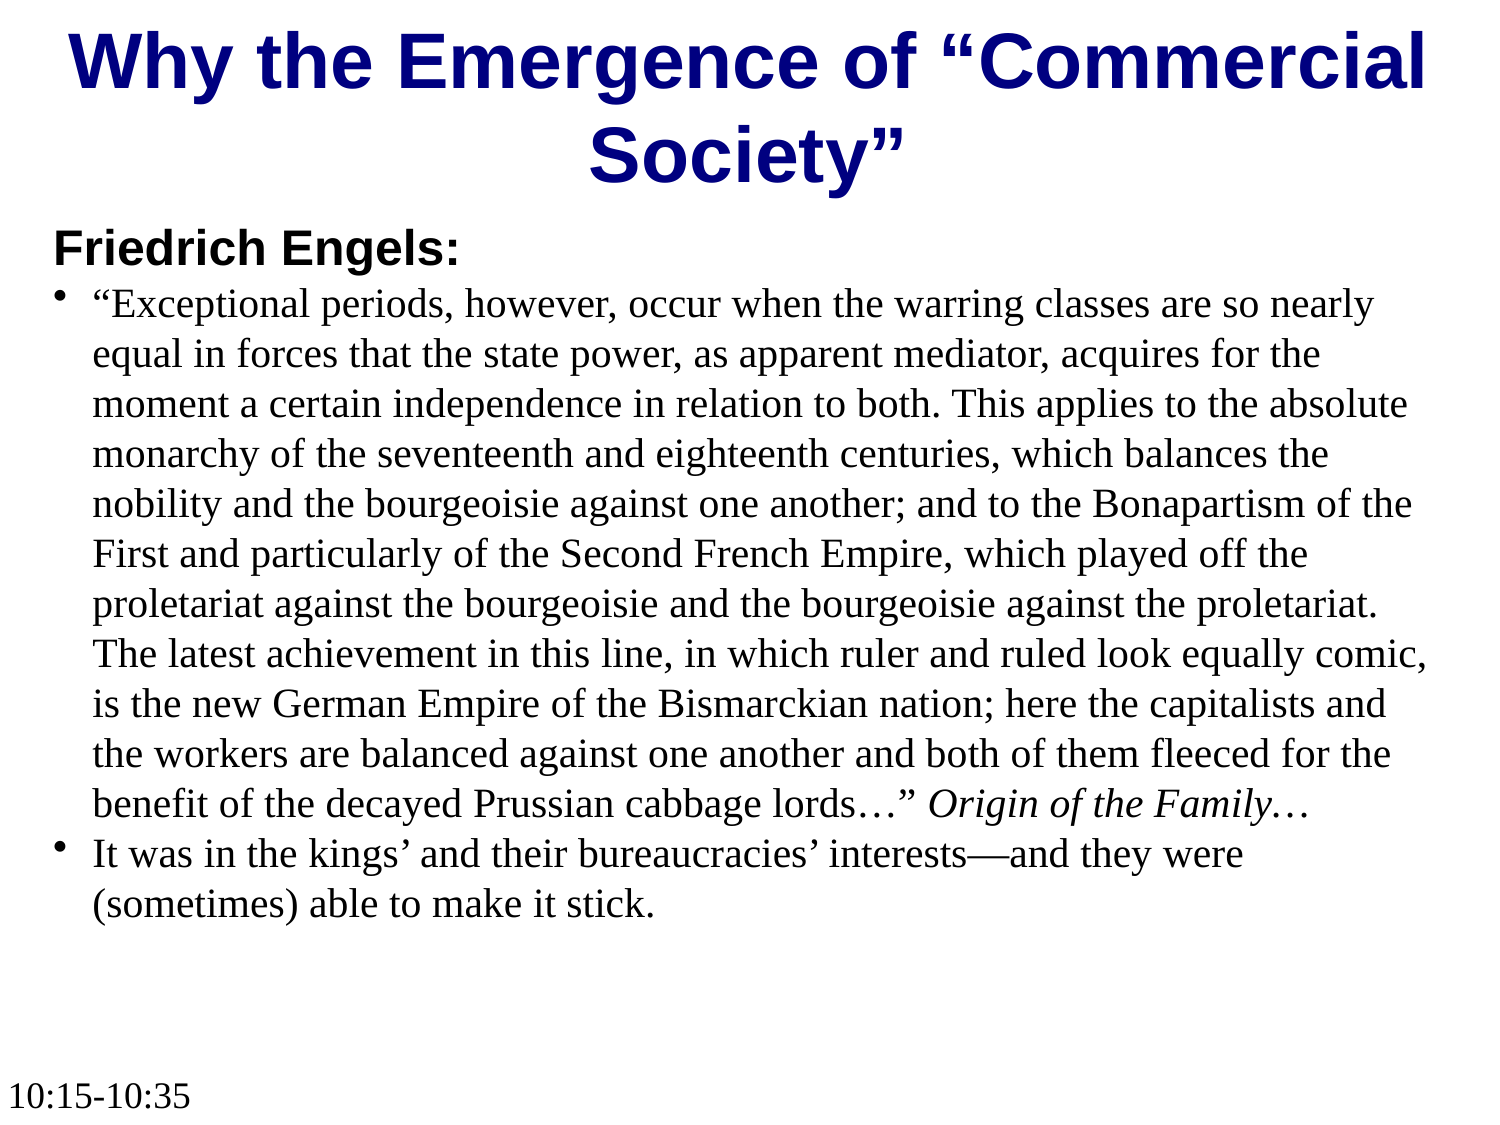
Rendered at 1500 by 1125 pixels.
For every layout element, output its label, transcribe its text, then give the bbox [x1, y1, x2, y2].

list Friedrich Engels: “Exceptional periods, however, occur when the warring classes are so nearly equal in forces that the state power, as apparent mediator, acquires for the moment a certain independence in relation to both. This applies to the absolute monarchy of the seventeenth and eighteenth centuries, which balances the nobility and the bourgeoisie against one another; and to the Bonapartism of the First and particularly of the Second French Empire, which played off the proletariat against the bourgeoisie and the bourgeoisie against the proletariat. The latest achievement in this line, in which ruler and ruled look equally comic, is the new German Empire of the Bismarckian nation; here the capitalists and the workers are balanced against one another and both of them fleeced for the benefit of the decayed Prussian cabbage lords…” Origin of the Family… It was in the kings’ and their bureaucracies’ interests—and they were (sometimes) able to make it stick. [44, 209, 1453, 1042]
title Why the Emergence of “Commercial Society” [44, 0, 1453, 209]
text_box 10:15-10:35 [0, 1064, 266, 1124]
